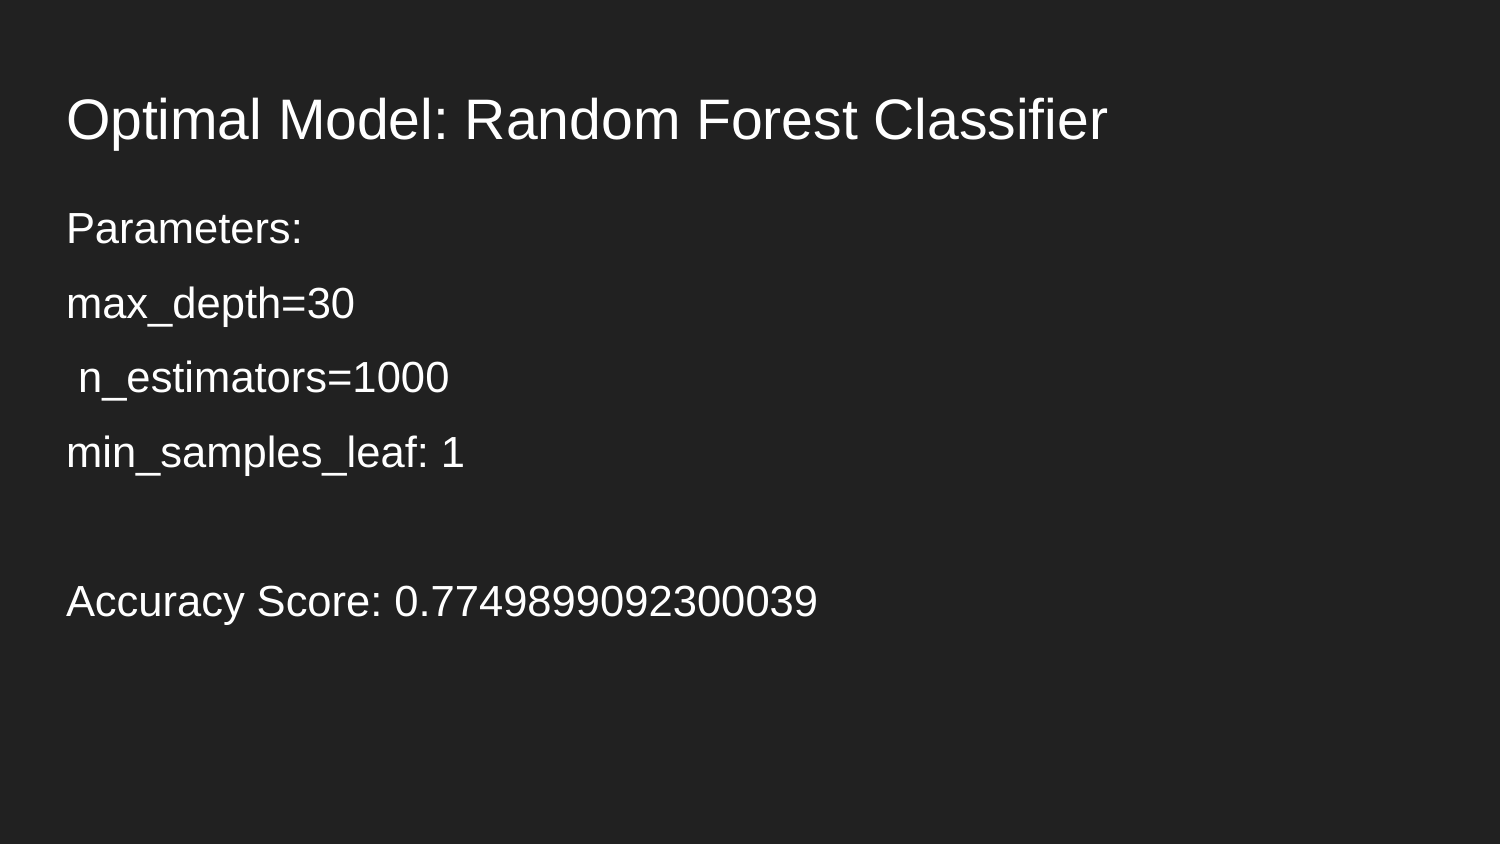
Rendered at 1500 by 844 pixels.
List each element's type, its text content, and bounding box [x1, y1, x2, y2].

list Parameters: max_depth=30 n_estimators=1000 min_samples_leaf: 1 Accuracy Score: 0.7749899092300039 [51, 189, 1449, 620]
title Optimal Model: Random Forest Classifier [51, 72, 1449, 167]
